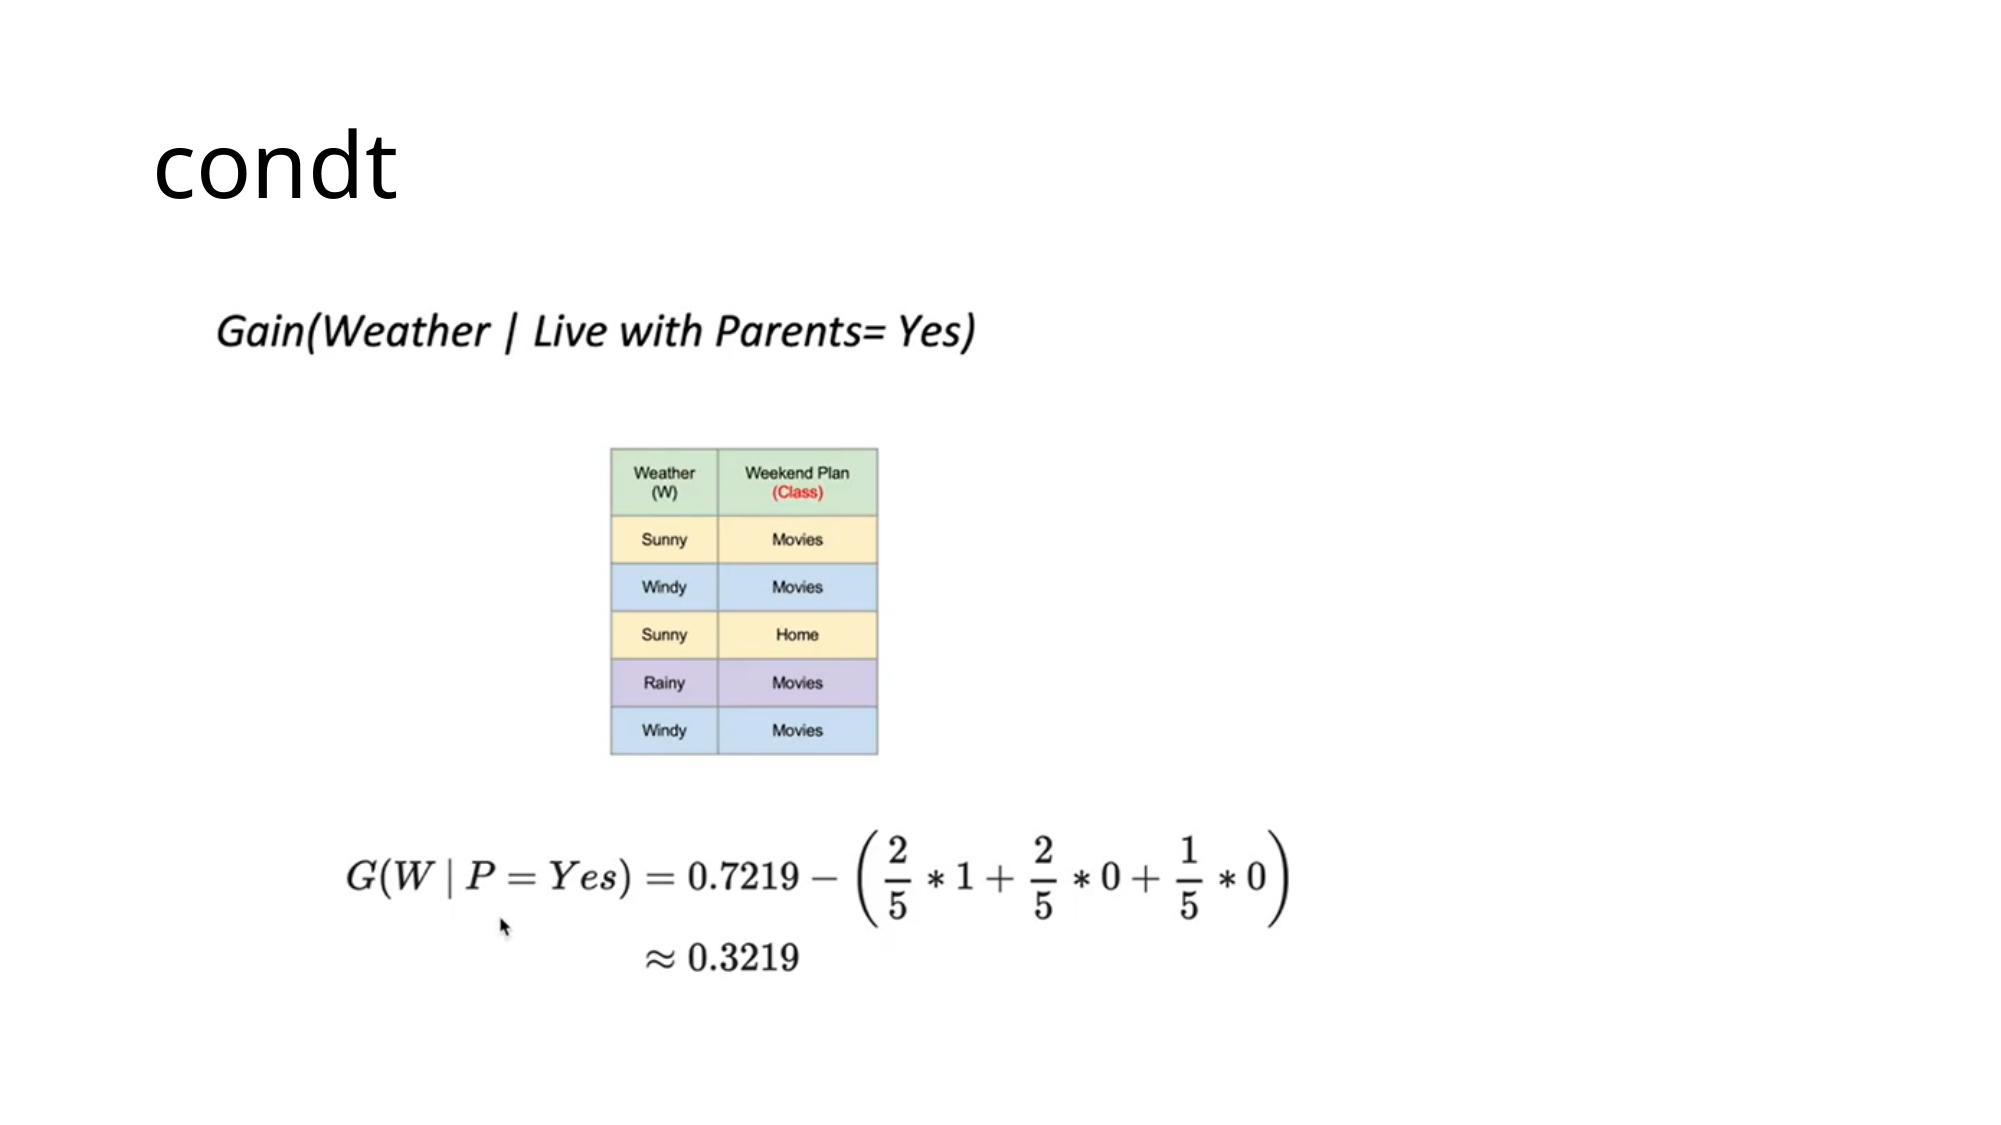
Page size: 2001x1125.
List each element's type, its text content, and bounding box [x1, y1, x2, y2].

title condt [137, 59, 1863, 278]
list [193, 291, 1423, 1005]
